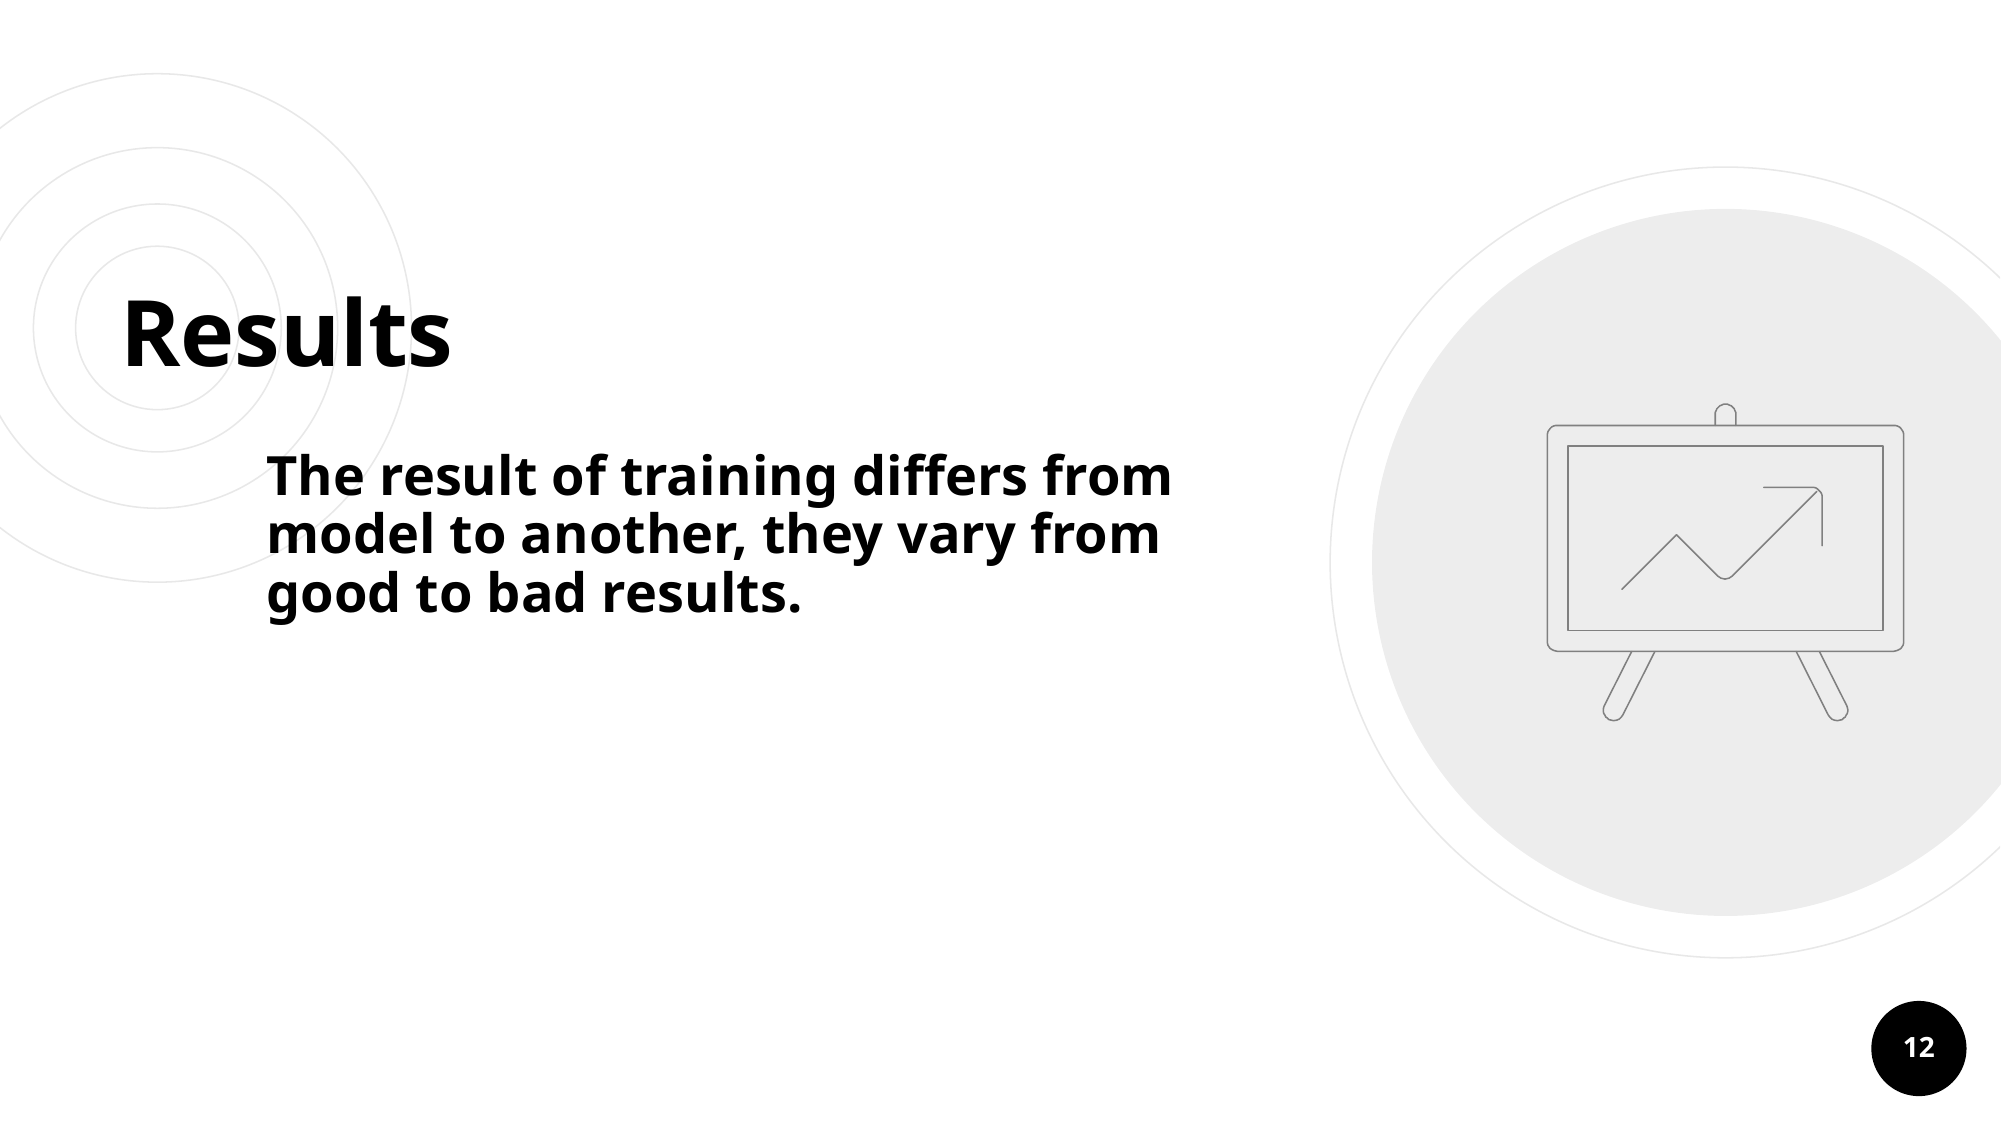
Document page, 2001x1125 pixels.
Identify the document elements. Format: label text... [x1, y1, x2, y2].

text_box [1547, 403, 1904, 721]
text_box The result of training differs from model to another, they vary from good to bad results. [233, 428, 1242, 1001]
text_box Results [99, 255, 1242, 405]
text_box 12 [1871, 1000, 1967, 1097]
